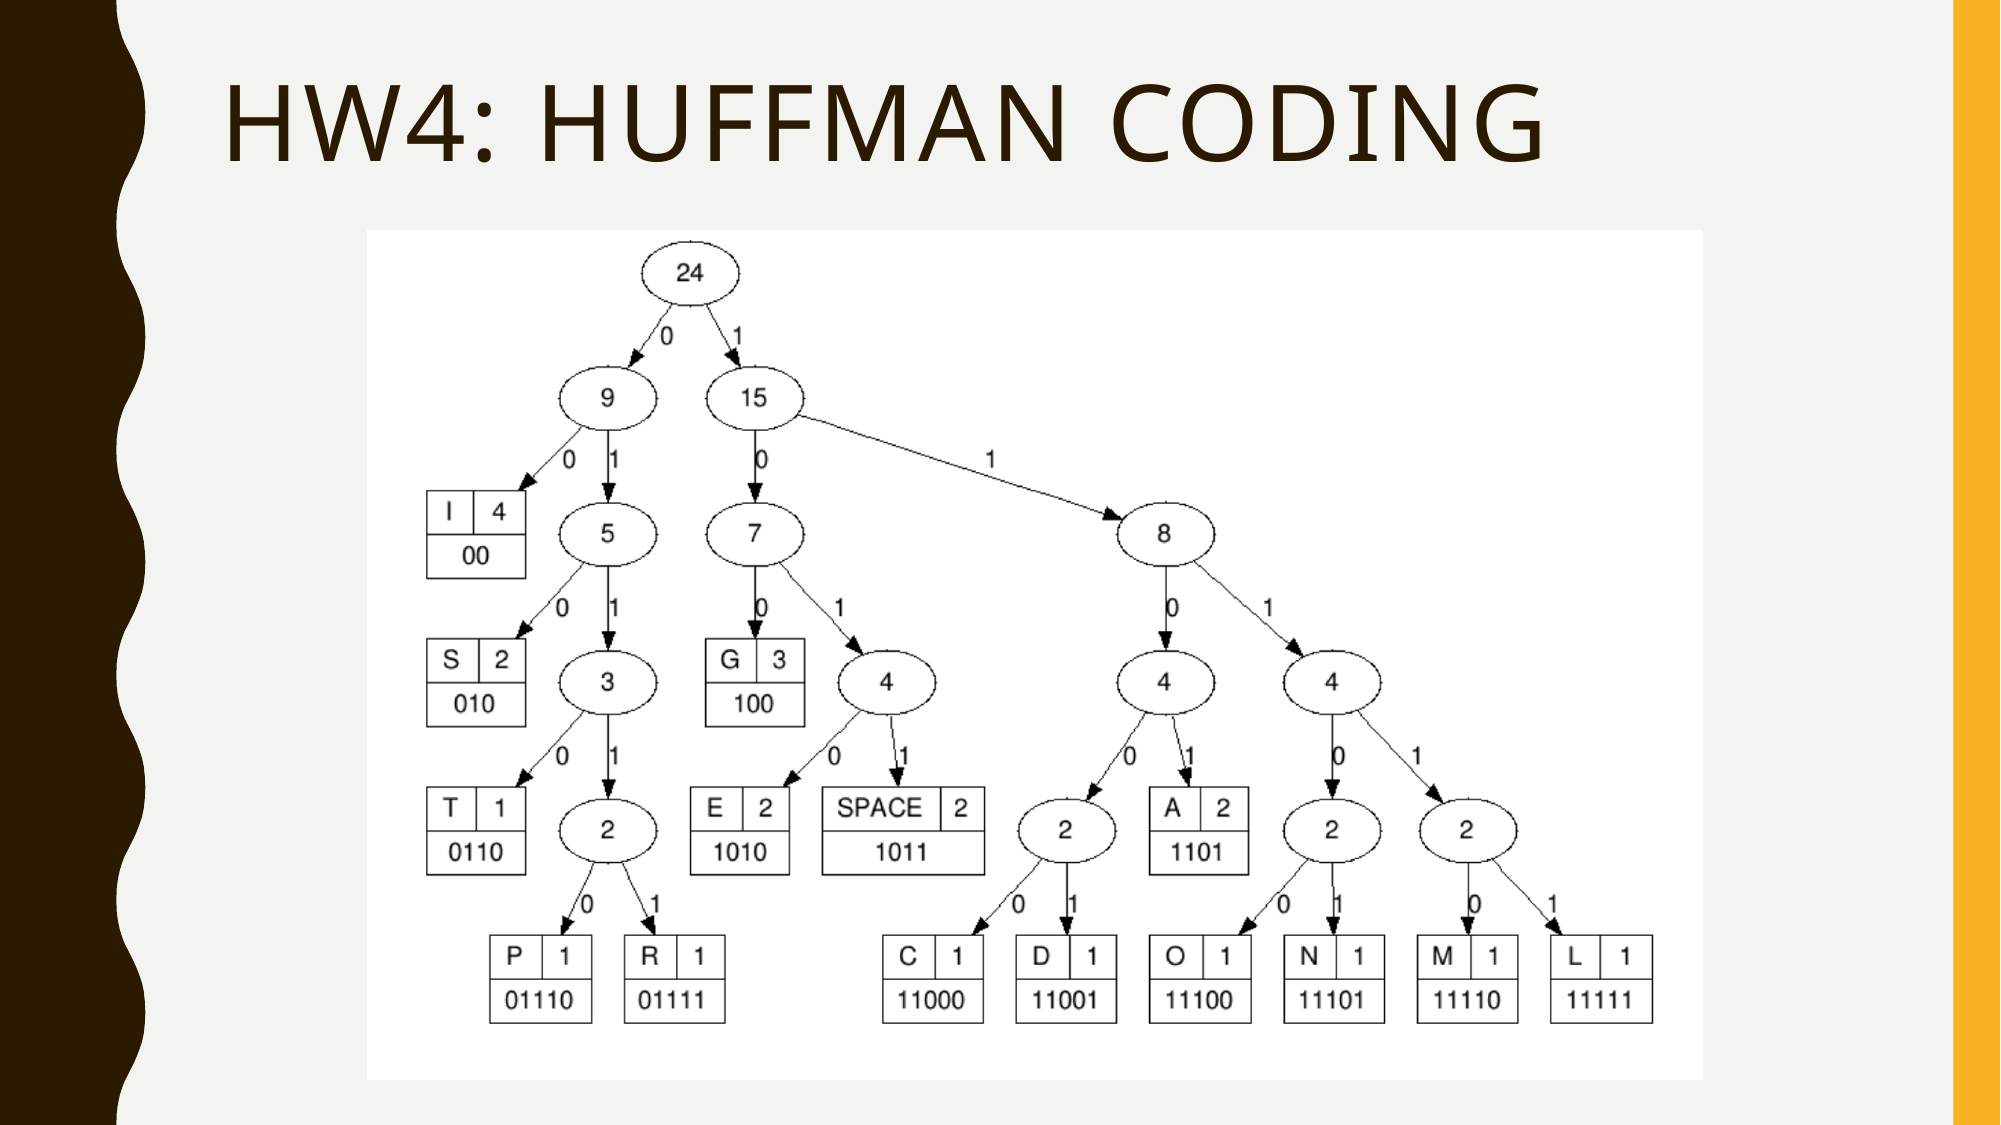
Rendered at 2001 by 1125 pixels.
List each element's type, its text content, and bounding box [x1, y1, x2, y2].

picture [367, 229, 1703, 1080]
title HW4: Huffman Coding [205, 62, 1875, 308]
